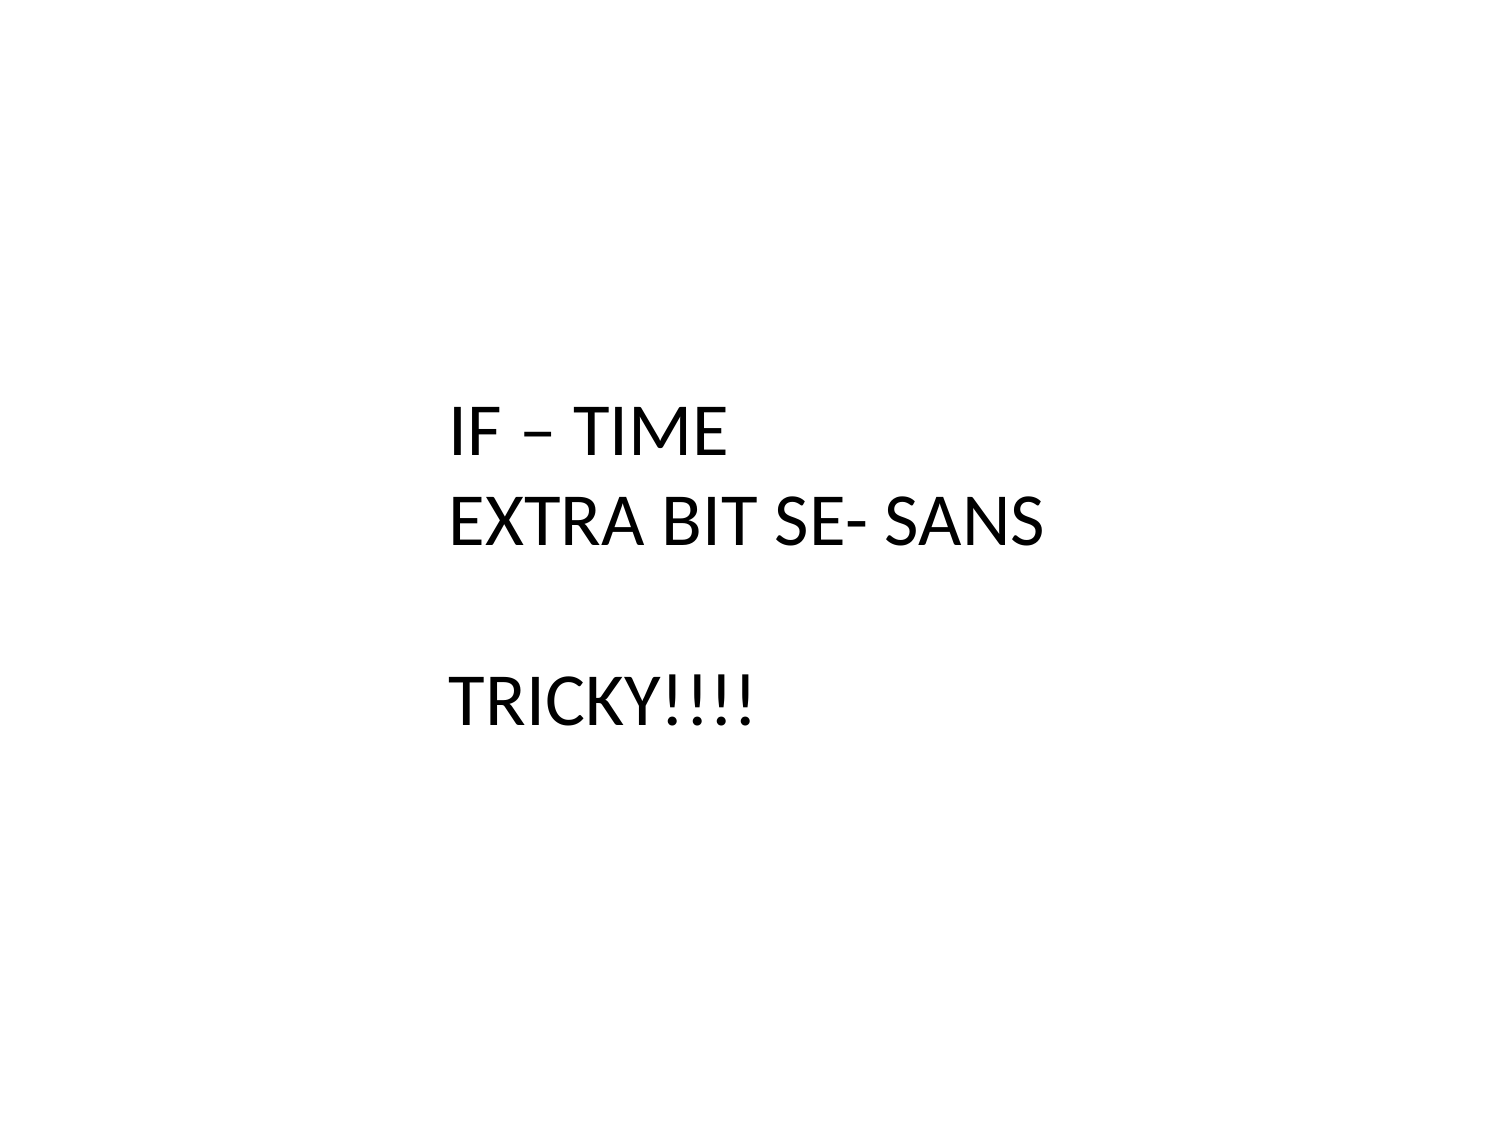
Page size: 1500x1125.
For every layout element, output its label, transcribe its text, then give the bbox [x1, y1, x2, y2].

text_box IF – TIME EXTRA BIT SE- SANS TRICKY!!!! [434, 373, 1062, 749]
